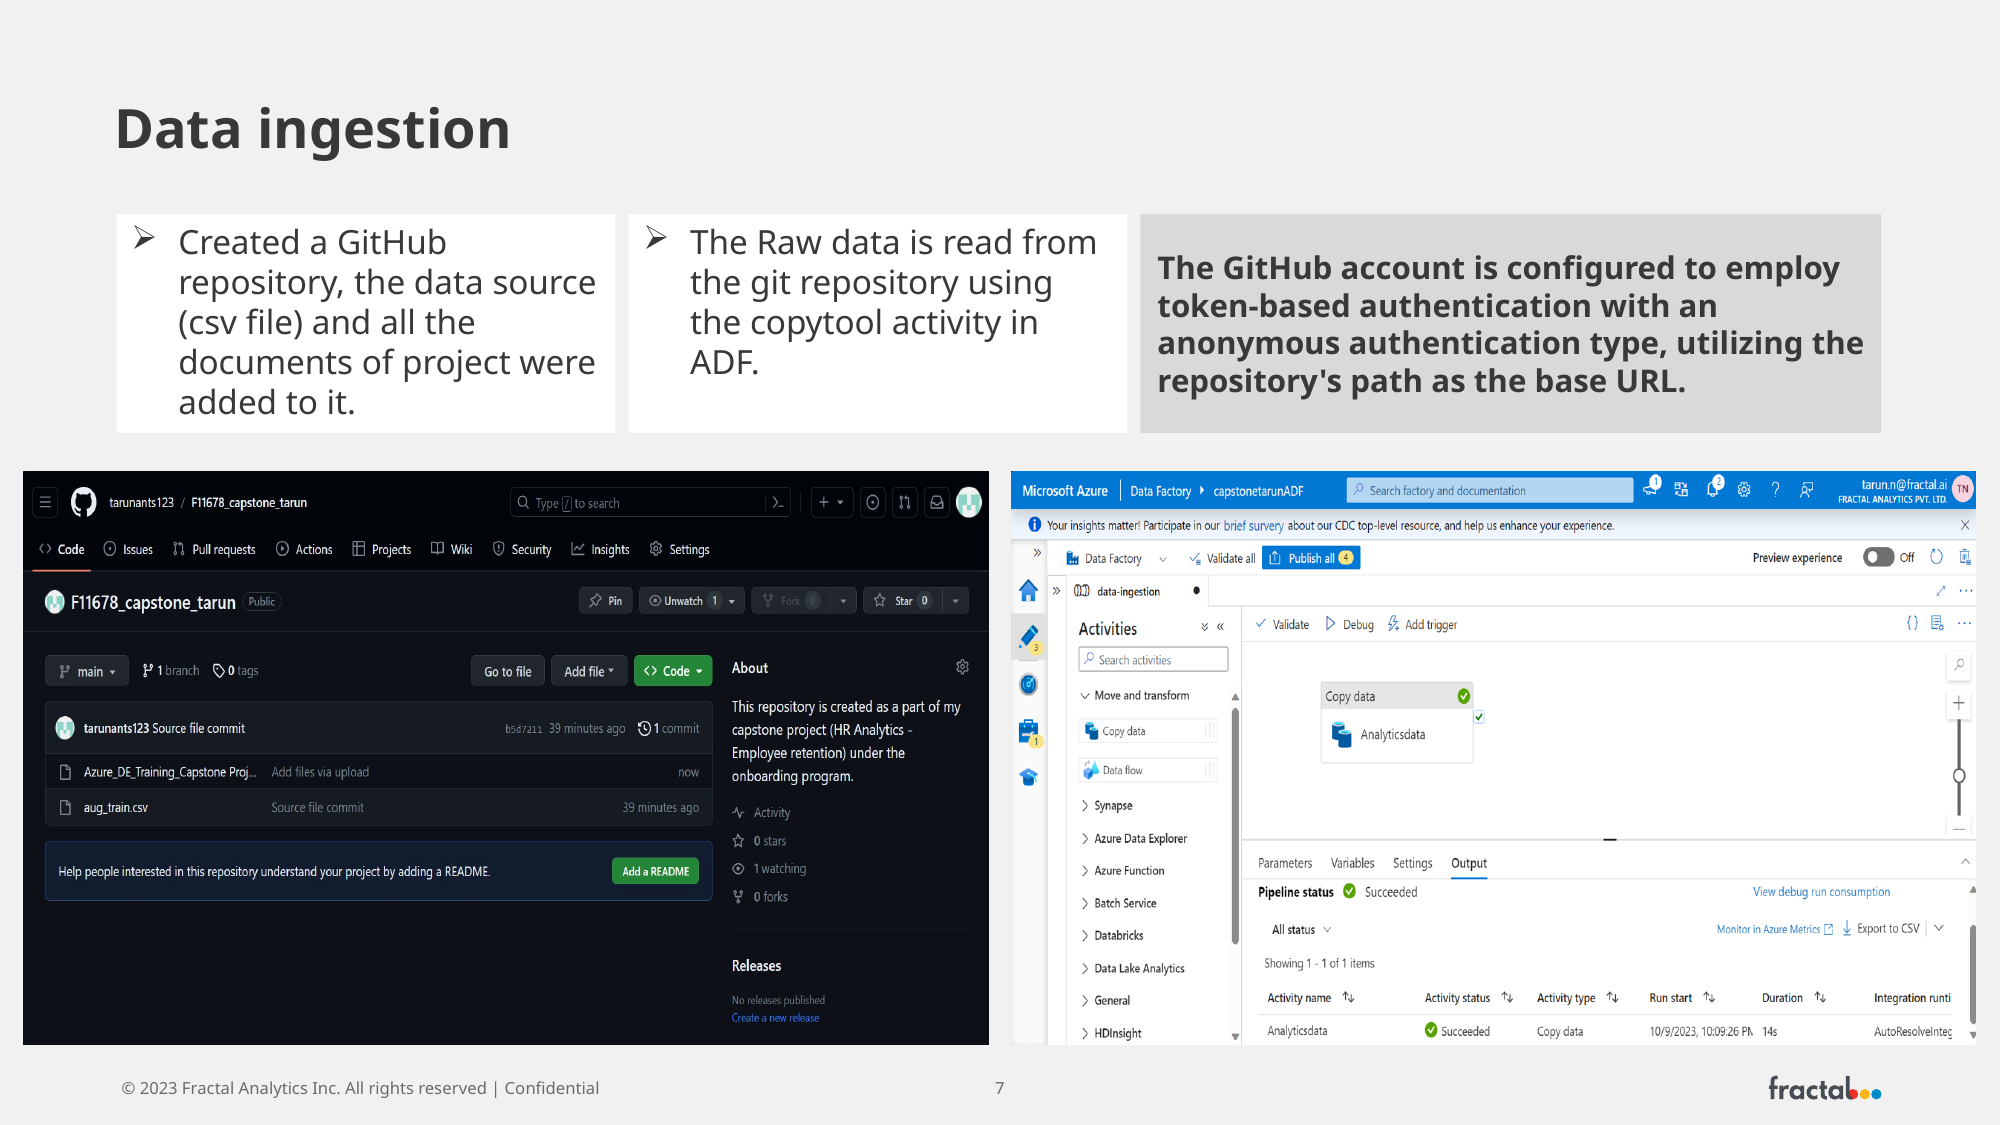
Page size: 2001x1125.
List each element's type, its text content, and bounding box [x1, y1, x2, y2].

picture [23, 471, 989, 1045]
list Created a GitHub repository, the data source (csv file) and all the documents of project were added to it. [116, 214, 616, 433]
title Data ingestion [99, 86, 1880, 168]
picture [1011, 471, 1976, 1045]
list The GitHub account is configured to employ token-based authentication with an anonymous authentication type, utilizing the repository's path as the base URL. [1140, 214, 1882, 433]
list The Raw data is read from the git repository using the copytool activity in ADF. [628, 214, 1127, 433]
